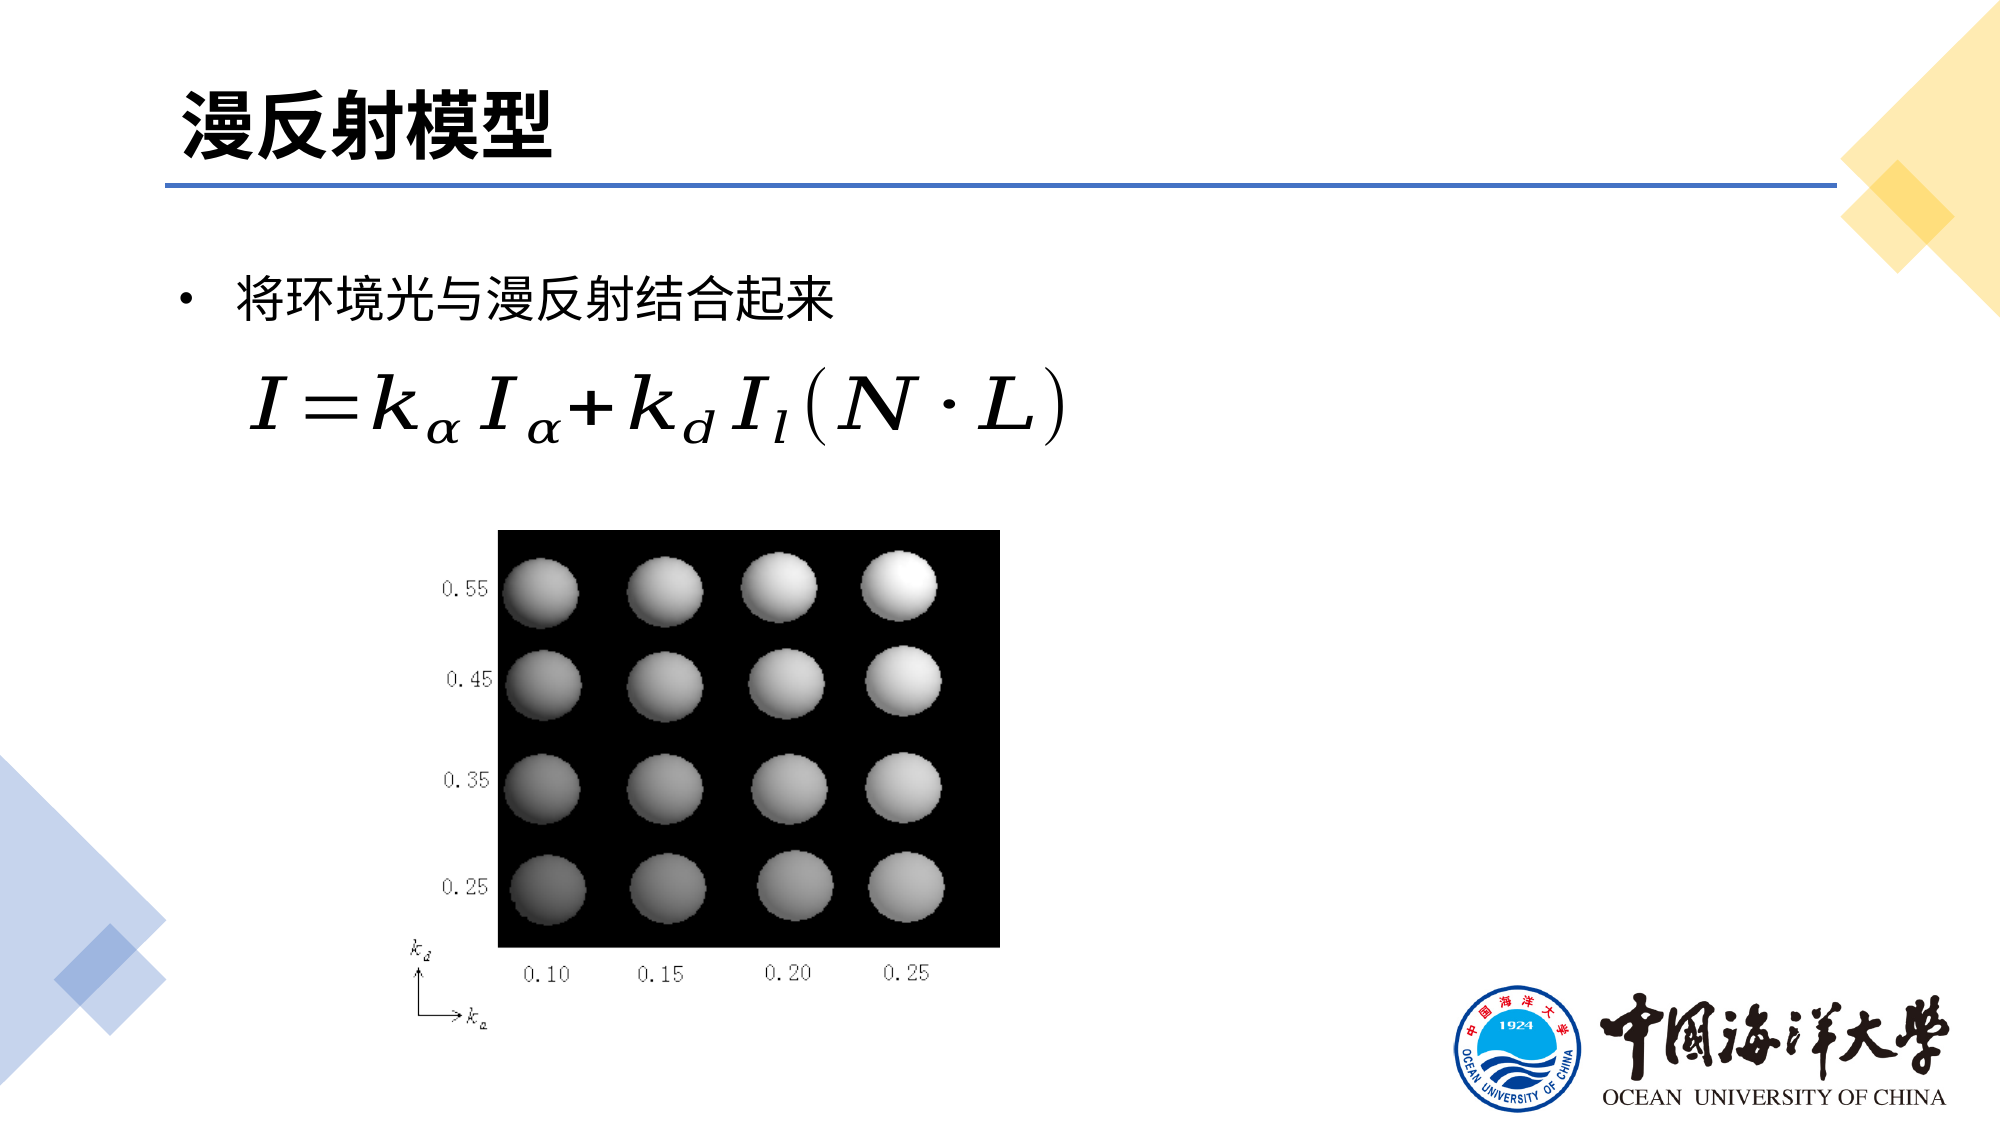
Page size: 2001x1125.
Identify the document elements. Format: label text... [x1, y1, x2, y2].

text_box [1840, 0, 2000, 318]
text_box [0, 754, 167, 1086]
picture [1414, 977, 2000, 1125]
text_box 将环境光与漫反射结合起来 [164, 230, 1836, 336]
picture [378, 530, 1000, 1049]
text_box 漫反射模型 [165, 71, 1458, 176]
text_box [0, 0, 2000, 1125]
